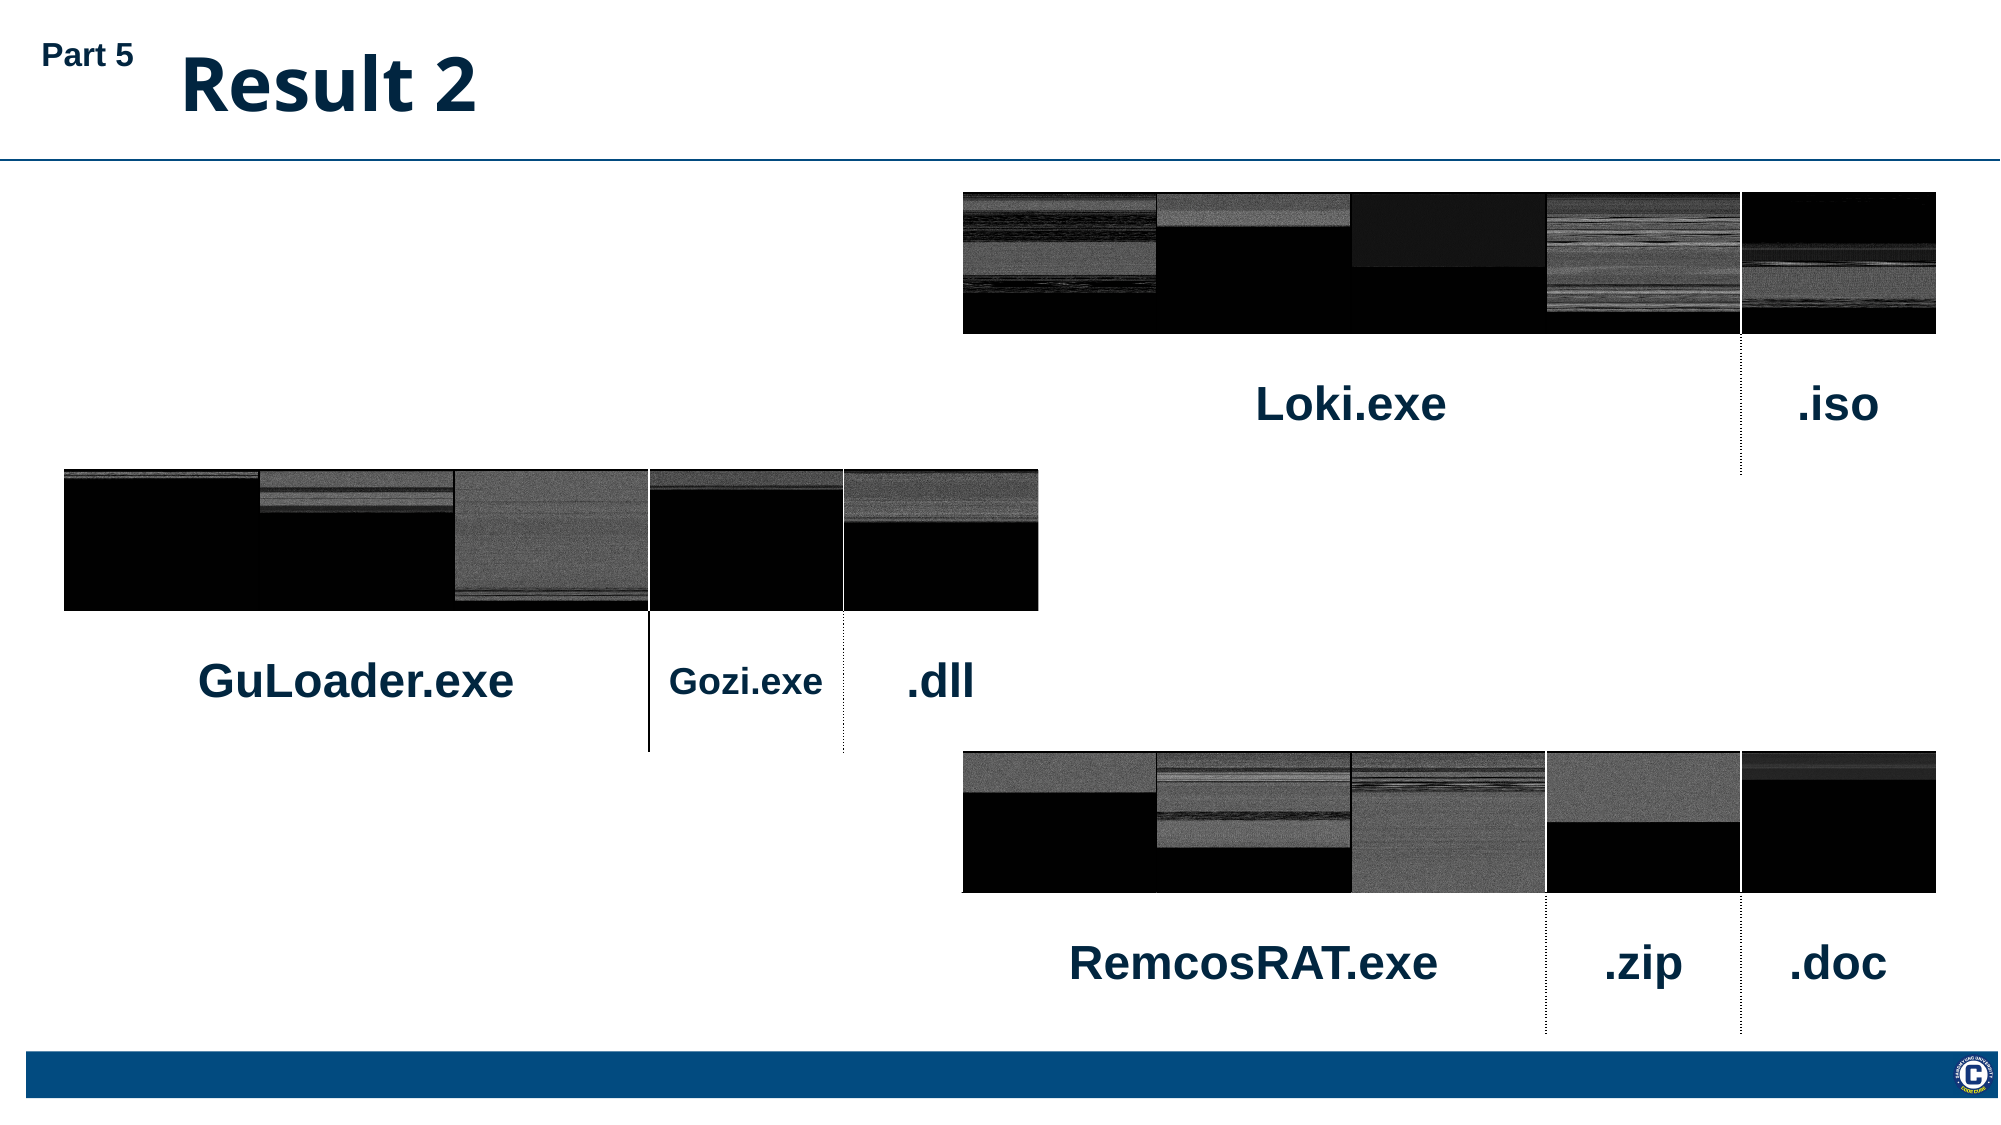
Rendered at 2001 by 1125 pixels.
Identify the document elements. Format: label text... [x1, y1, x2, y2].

table_header [1547, 753, 1740, 892]
table_header [963, 194, 1156, 334]
table_header [1352, 753, 1545, 892]
table_header [260, 471, 453, 611]
table_header [64, 471, 258, 611]
text_box Part 5 [26, 26, 165, 81]
table_header [1157, 753, 1350, 892]
table_cell Loki.exe [962, 334, 1741, 475]
table_header [650, 471, 843, 611]
table_header [1157, 194, 1350, 334]
table_cell .zip [1546, 892, 1741, 1033]
table_cell .iso [1741, 334, 1936, 475]
table_header [844, 471, 1038, 611]
picture [1953, 1054, 1994, 1095]
table_cell GuLoader.exe [64, 611, 648, 752]
table_header [1742, 194, 1936, 334]
table_header [1547, 194, 1740, 334]
table_header [1352, 194, 1545, 334]
table_cell Gozi.exe [650, 611, 843, 752]
table_cell .doc [1741, 892, 1936, 1033]
table_cell .dll [843, 611, 1038, 752]
text_box Result 2 [164, 28, 1218, 134]
table_header [455, 471, 648, 611]
table_header [1742, 753, 1936, 892]
table_header [963, 753, 1156, 892]
table_cell RemcosRAT.exe [962, 892, 1546, 1033]
